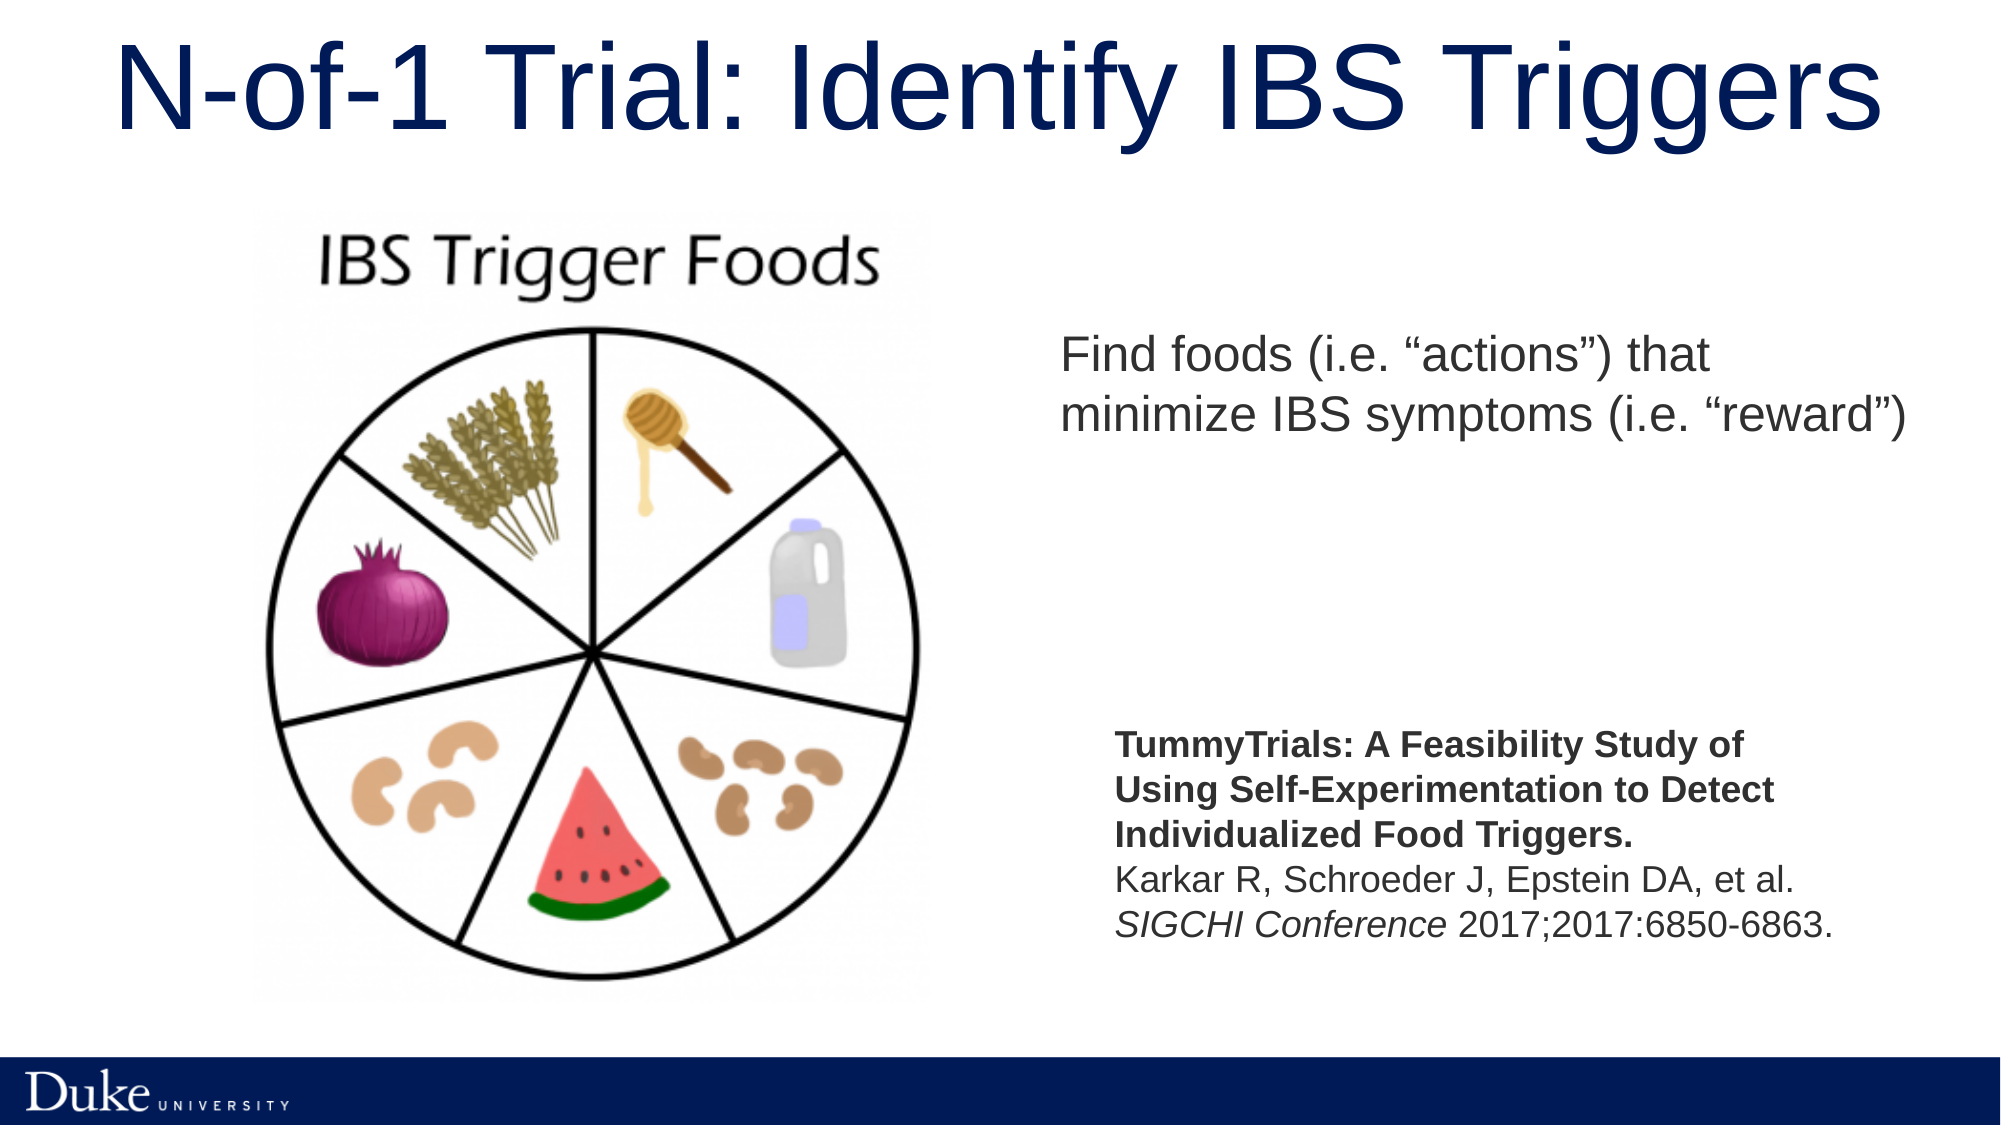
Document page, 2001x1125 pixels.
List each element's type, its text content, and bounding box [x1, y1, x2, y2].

picture [0, 0, 2001, 1125]
text_box Find foods (i.e. “actions”) that minimize IBS symptoms (i.e. “reward”) [1045, 313, 1924, 449]
text_box N-of-1 Trial: Identify IBS Triggers [0, 0, 2000, 188]
text_box TummyTrials: A Feasibility Study of Using Self-Experimentation to Detect Individualized Food Triggers. Karkar R, Schroeder J, Epstein DA, et al. SIGCHI Conference 2017;2017:6850-6863. [1099, 712, 1870, 953]
